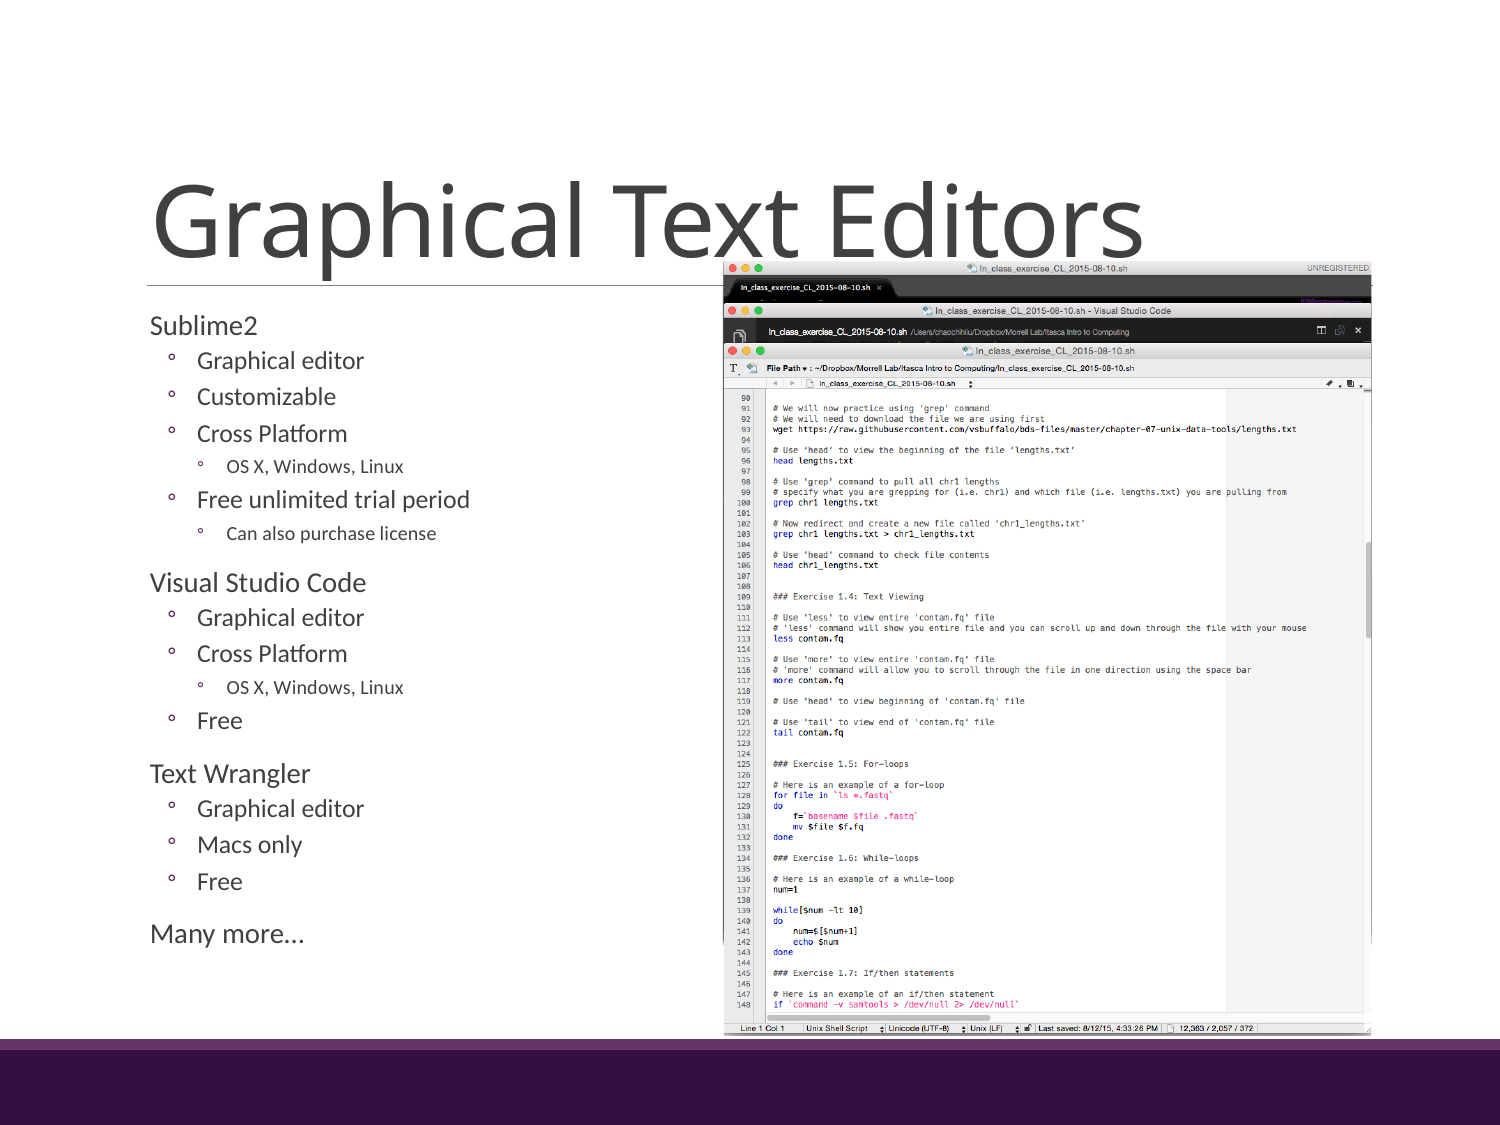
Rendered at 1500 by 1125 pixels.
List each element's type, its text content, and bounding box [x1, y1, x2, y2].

title Graphical Text Editors [135, 47, 1373, 285]
list Sublime2 Graphical editor Customizable Cross Platform OS X, Windows, Linux Free unlimited trial period Can also purchase license Visual Studio Code Graphical editor Cross Platform OS X, Windows, Linux Free Text Wrangler Graphical editor Macs only Free Many more… [135, 302, 720, 963]
picture [722, 260, 1372, 1036]
